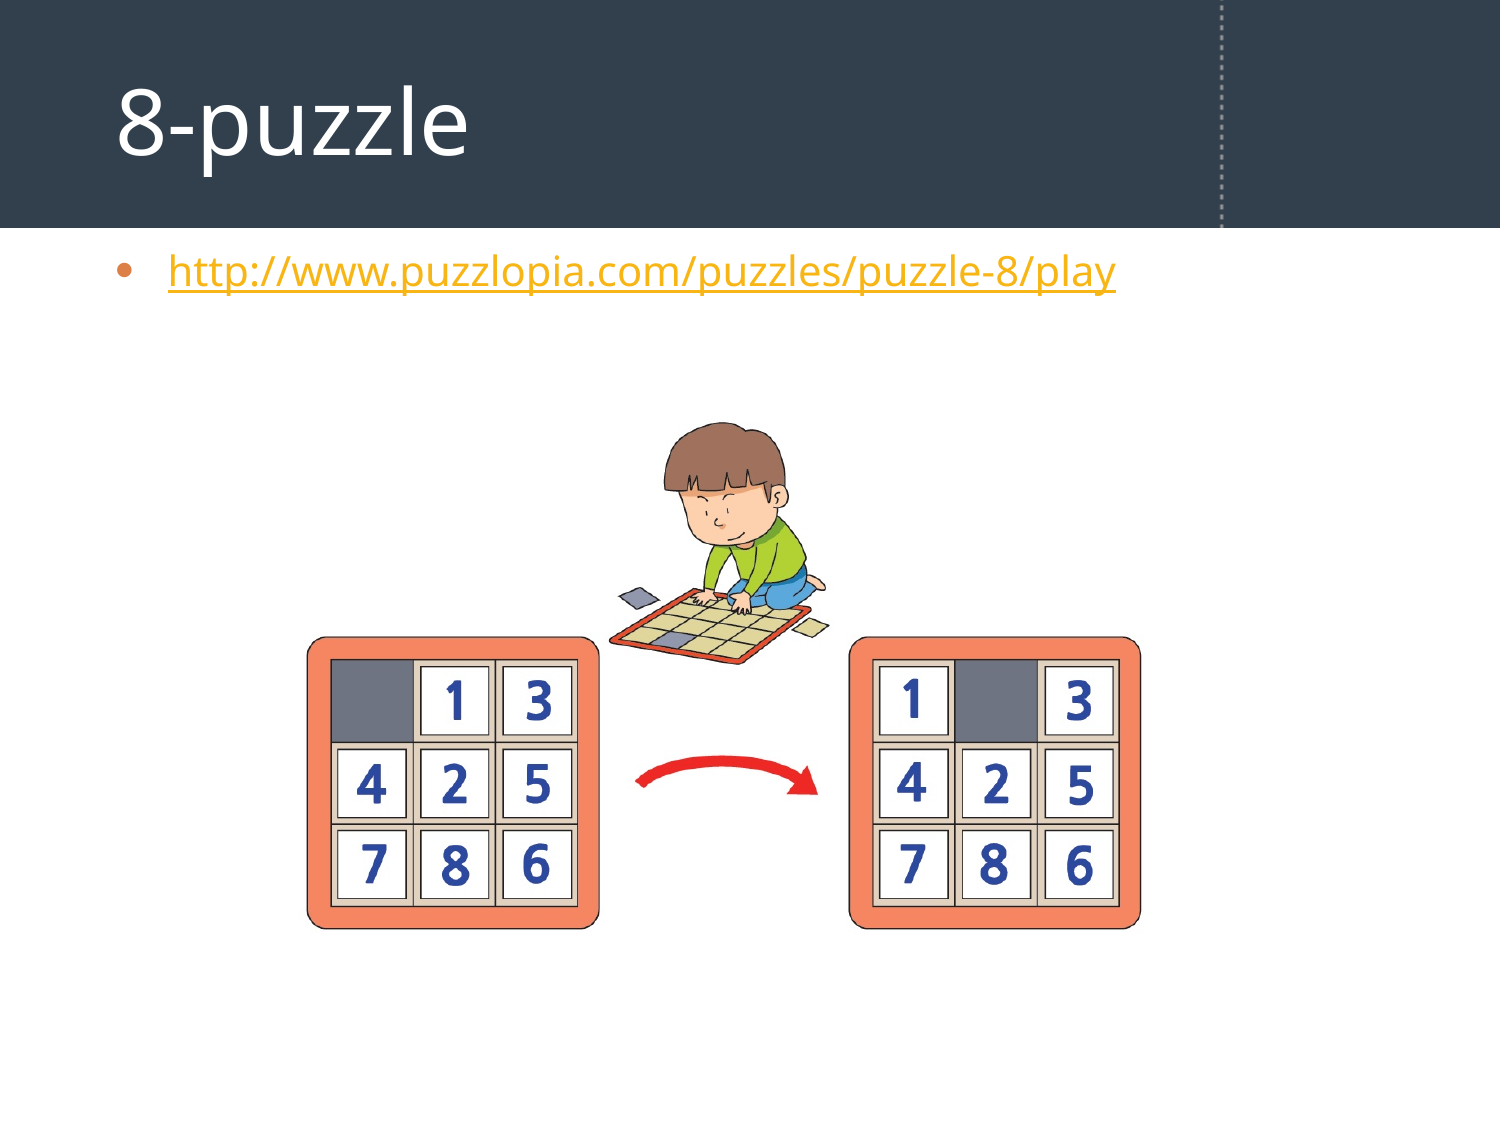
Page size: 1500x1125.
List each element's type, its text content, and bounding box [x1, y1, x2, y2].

list http://www.puzzlopia.com/puzzles/puzzle-8/play [100, 237, 1438, 975]
title 8-puzzle [100, 37, 1438, 200]
picture [0, 0, 1500, 228]
picture [298, 410, 1144, 934]
